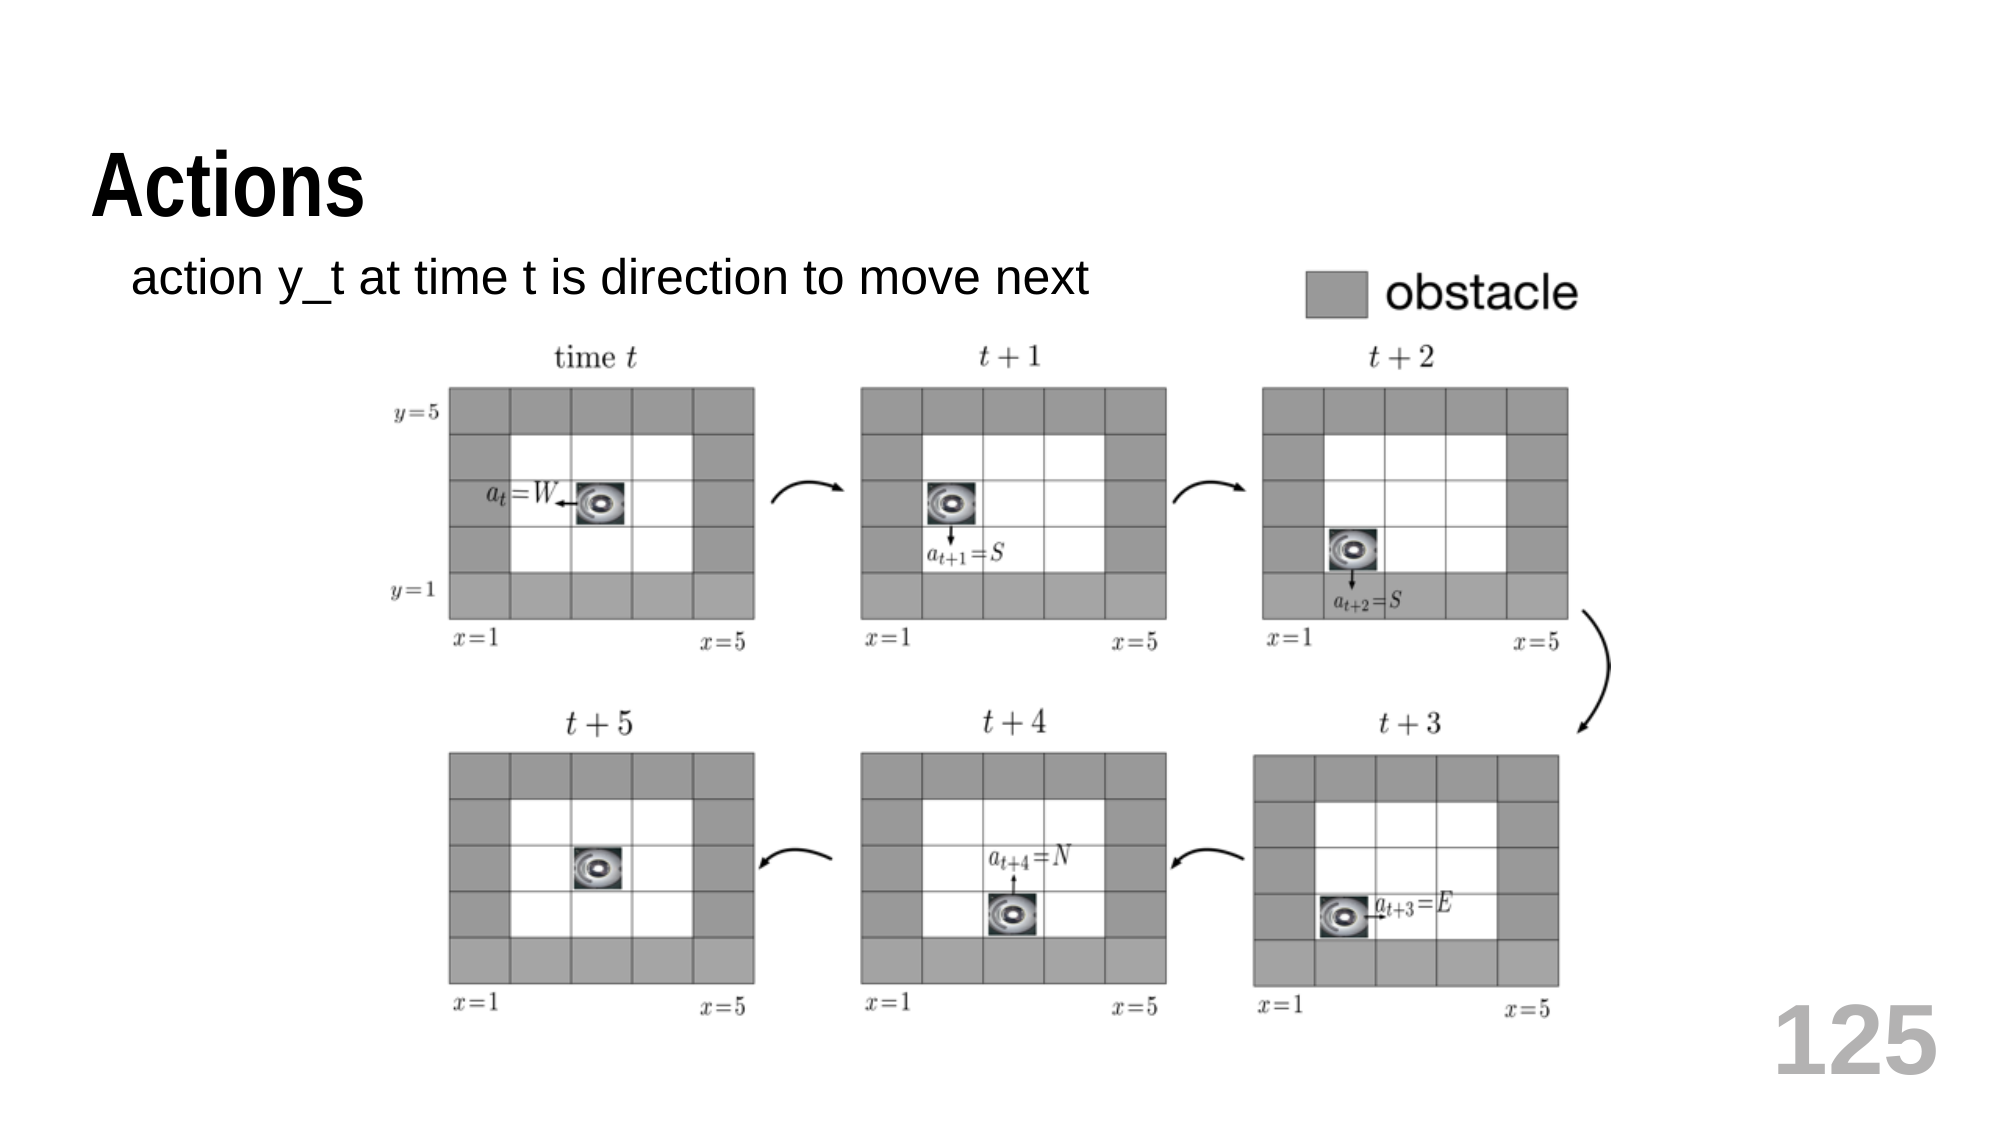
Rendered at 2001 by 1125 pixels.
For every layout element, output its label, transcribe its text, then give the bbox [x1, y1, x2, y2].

text_box action y_t at time t is direction to move next [115, 237, 1106, 312]
slide_number 125 [1638, 987, 1946, 1083]
title Actions [90, 137, 1910, 238]
picture [390, 258, 1611, 1019]
